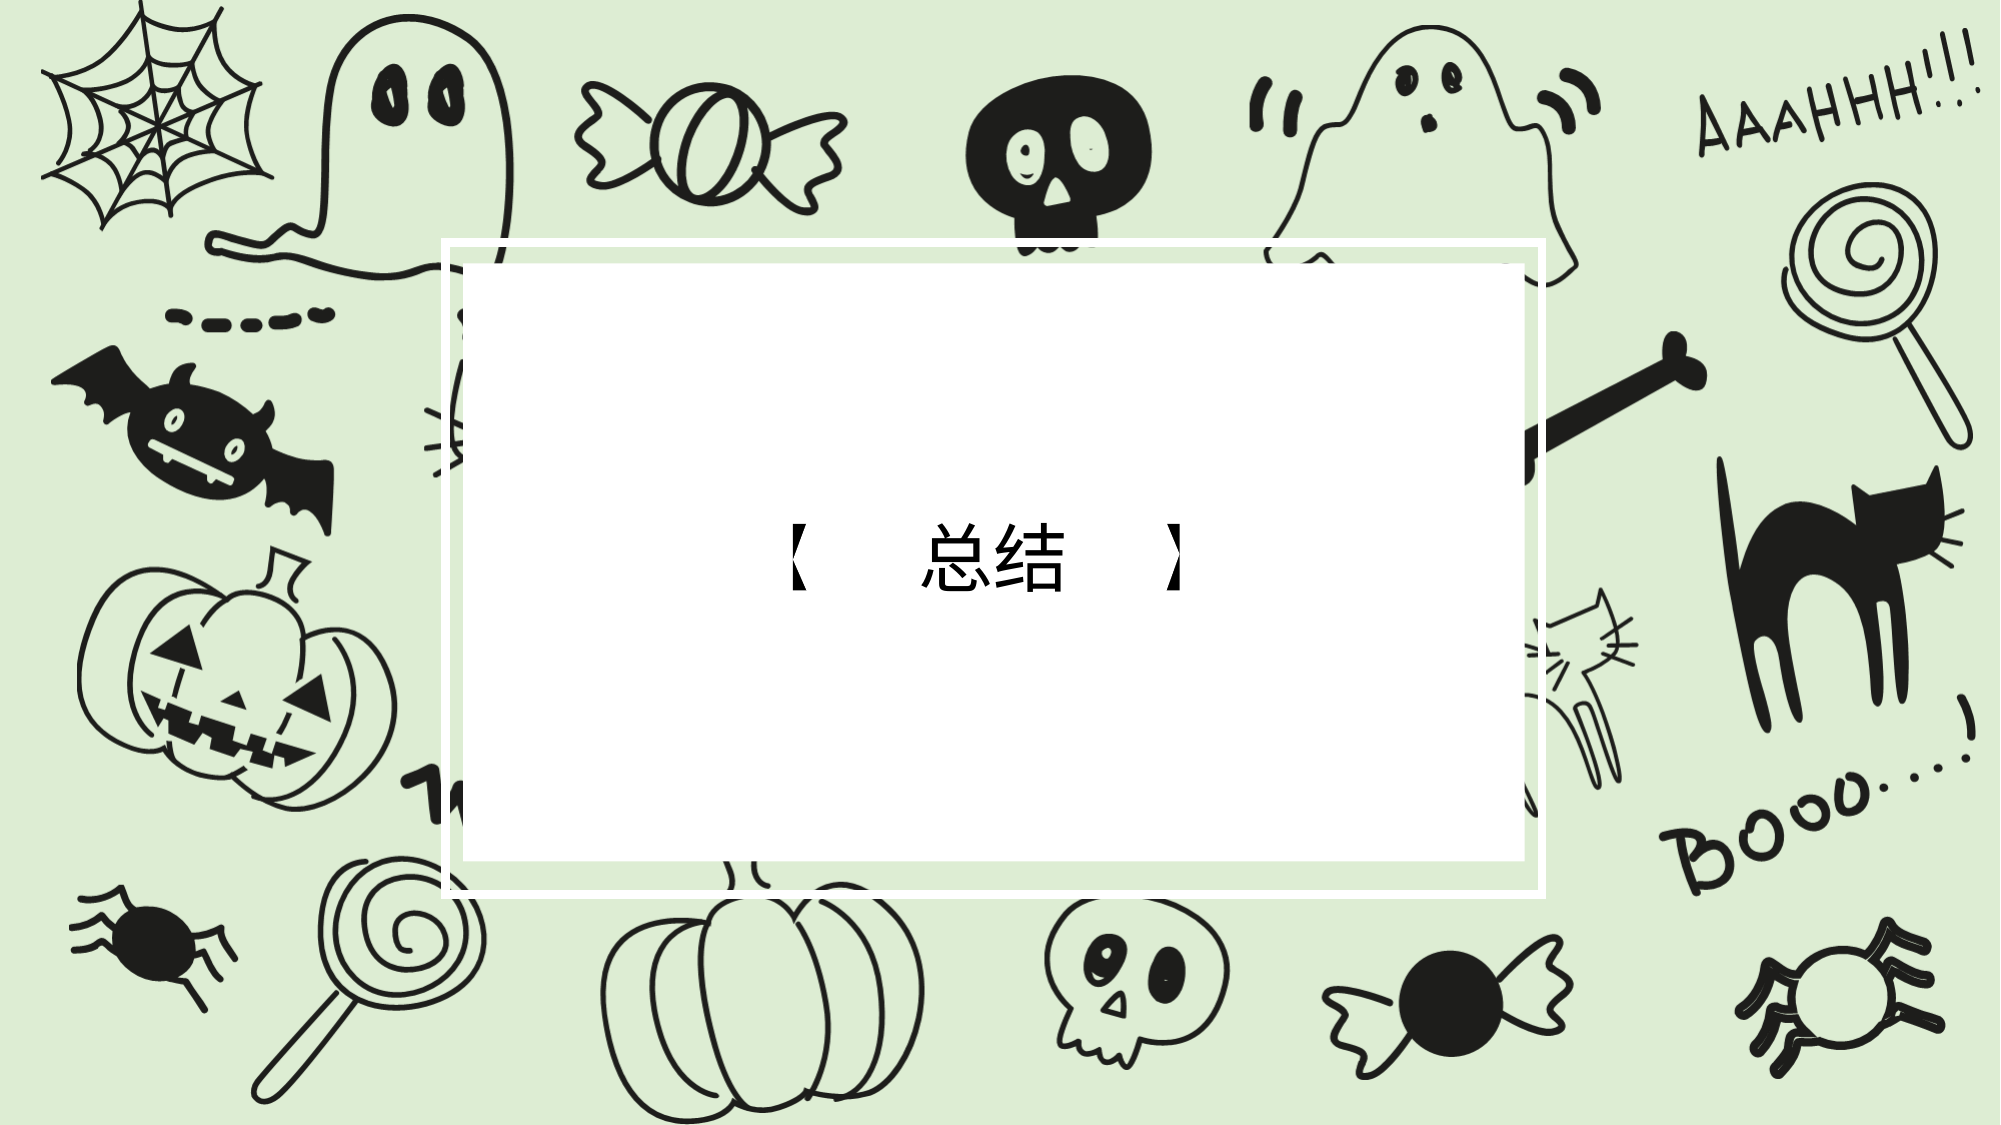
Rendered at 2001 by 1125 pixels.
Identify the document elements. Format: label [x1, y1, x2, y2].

picture [41, 0, 1982, 1125]
text_box [792, 522, 1180, 592]
